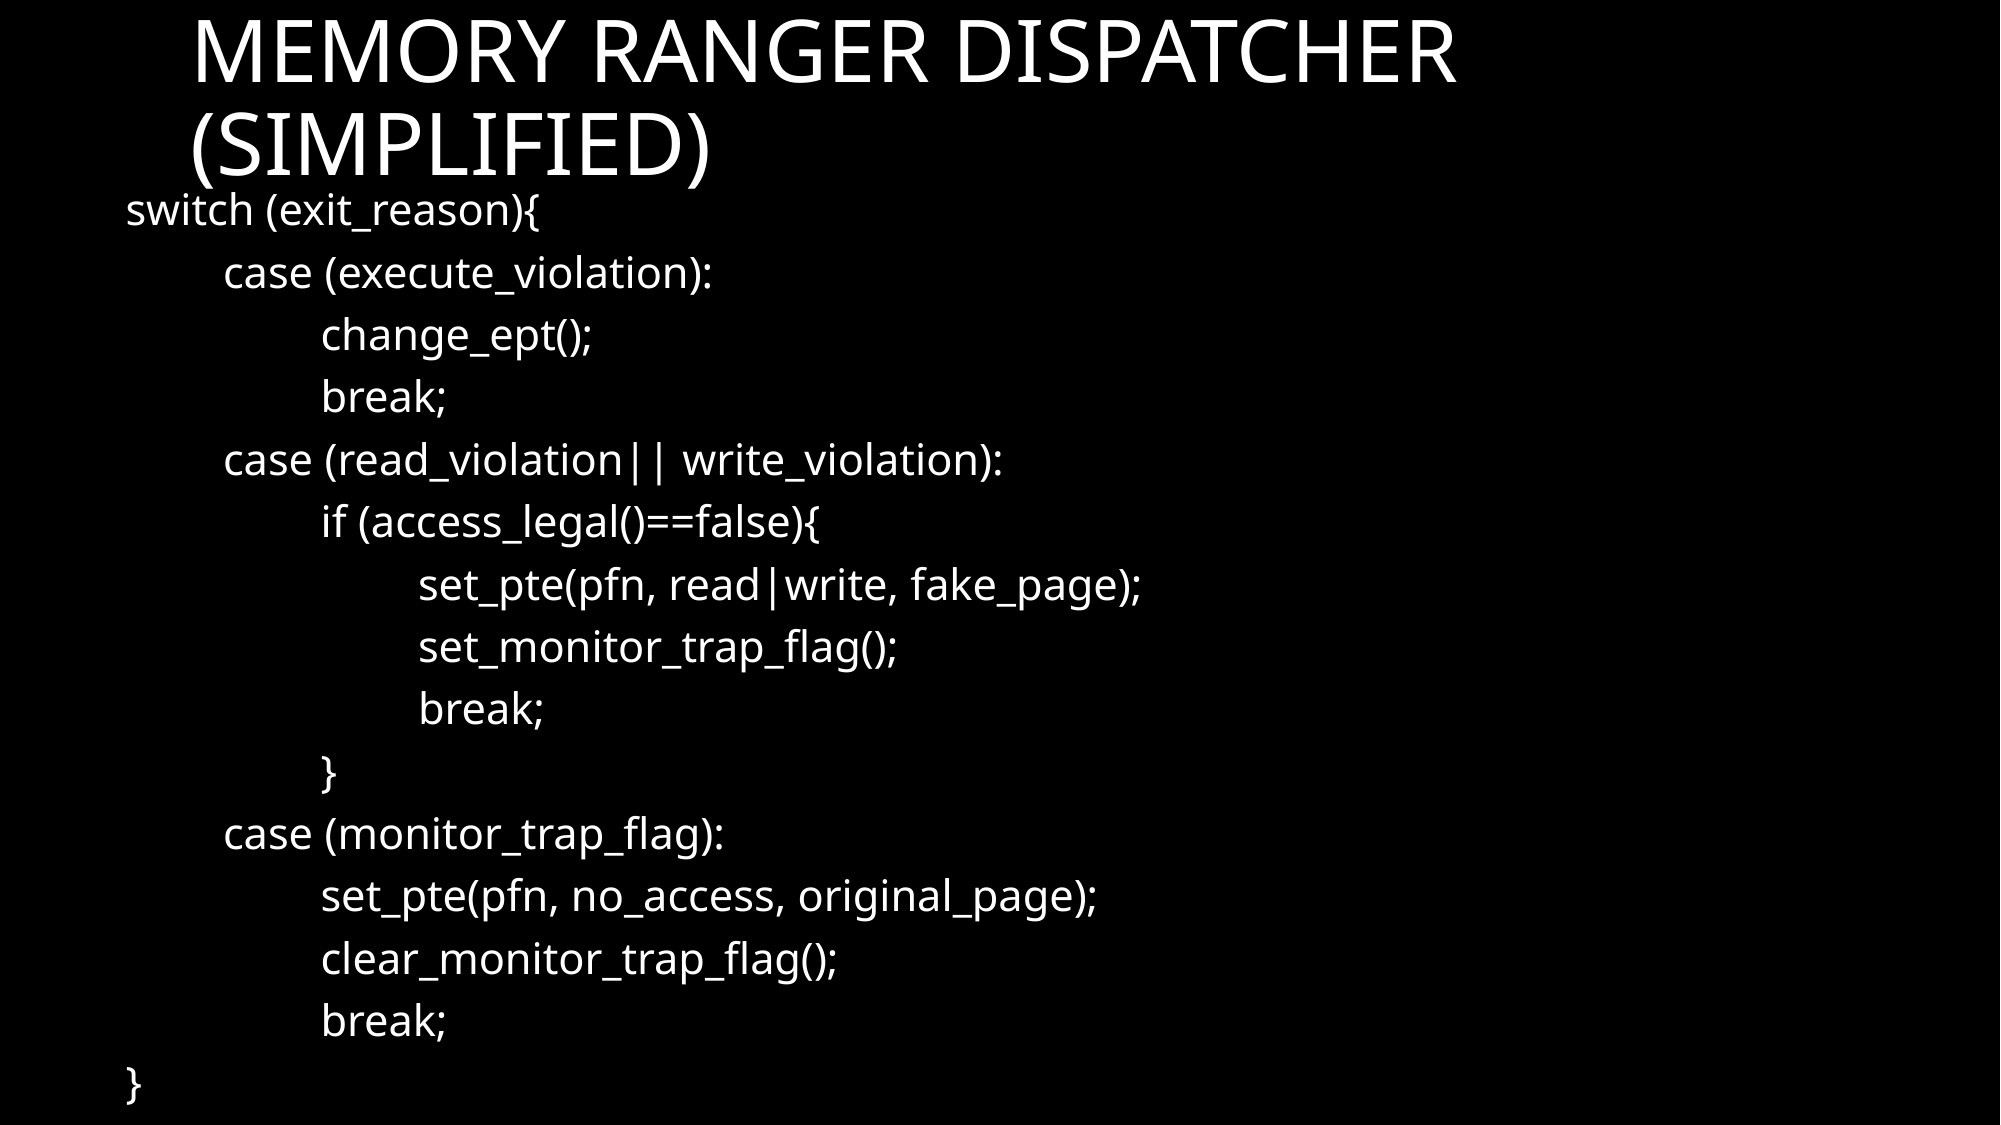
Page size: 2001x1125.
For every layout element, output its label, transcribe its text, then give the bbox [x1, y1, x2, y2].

title Memory Ranger dispatcher (SIMPLIFIED) [175, 0, 1891, 203]
list switch (exit_reason){ case (execute_violation): change_ept(); break; case (read_violation|| write_violation): if (access_legal()==false){ set_pte(pfn, read|write, fake_page); set_monitor_trap_flag(); break; } case (monitor_trap_flag): set_pte(pfn, no_access, original_page); clear_monitor_trap_flag(); break; } [110, 164, 1891, 1123]
